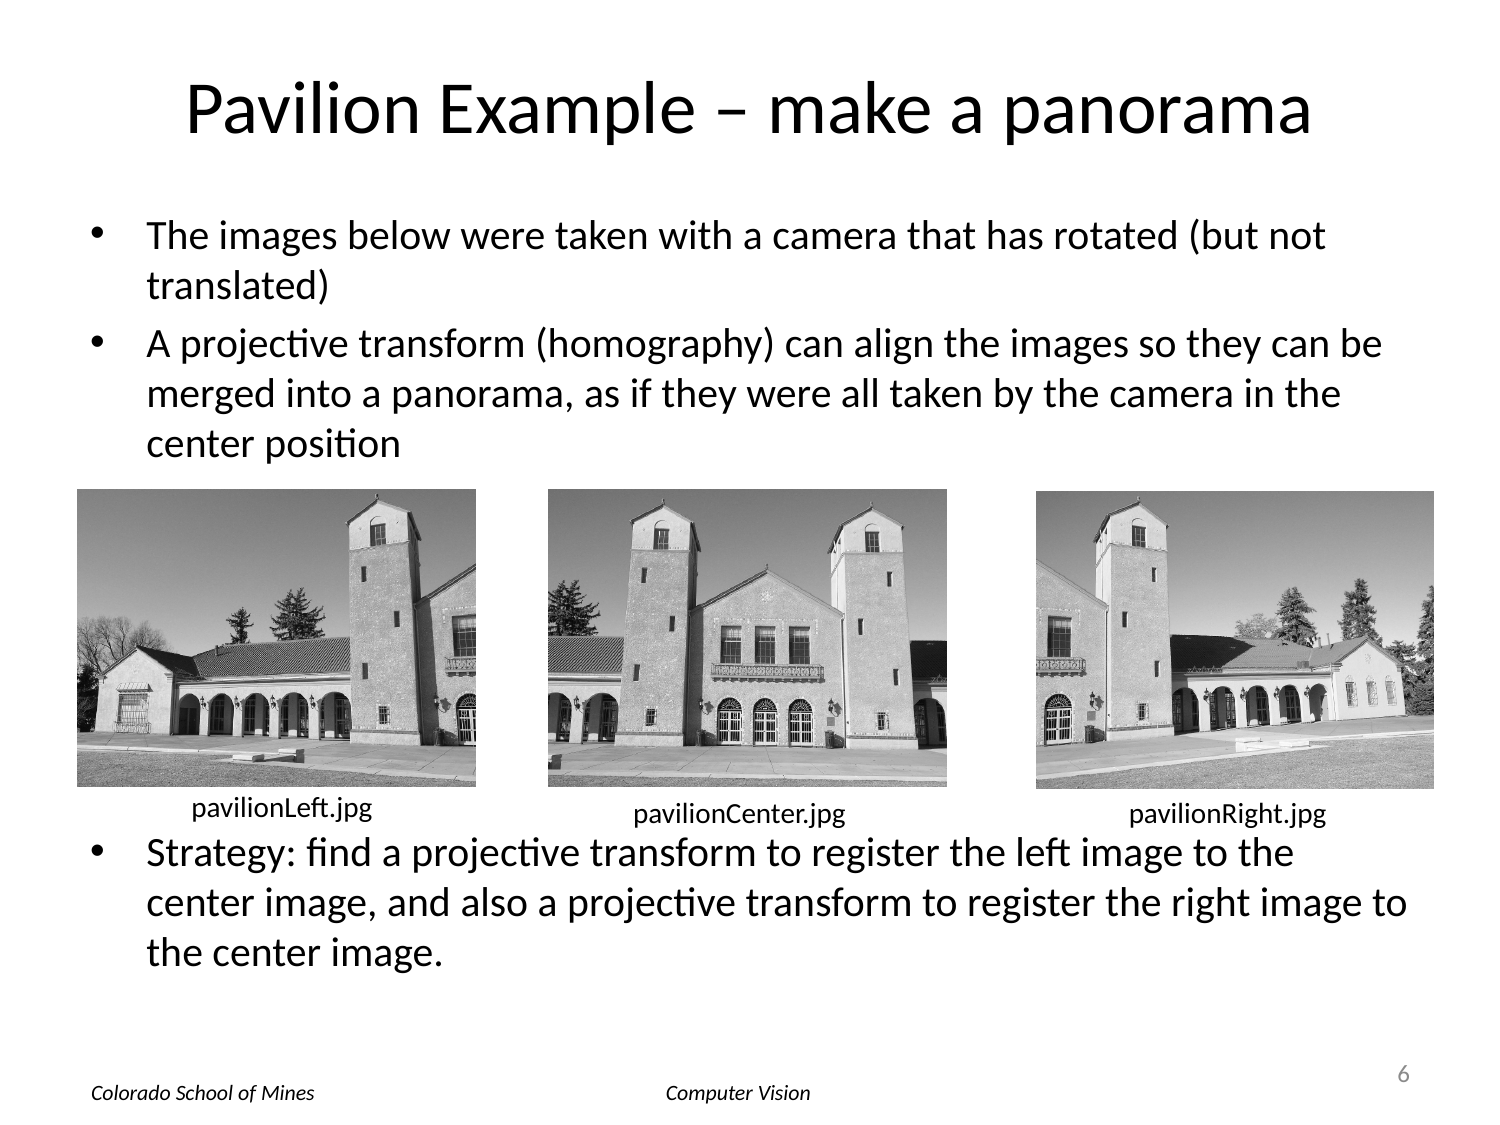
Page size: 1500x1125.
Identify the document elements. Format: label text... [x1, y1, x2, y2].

list The images below were taken with a camera that has rotated (but not translated) A projective transform (homography) can align the images so they can be merged into a panorama, as if they were all taken by the camera in the center position Strategy: find a projective transform to register the left image to the center image, and also a projective transform to register the right image to the center image. [75, 200, 1425, 471]
picture [24, 470, 1488, 826]
text_box pavilionCenter.jpg [618, 832, 861, 838]
title Pavilion Example – make a panorama [75, 45, 1425, 163]
list The images below were taken with a camera that has rotated (but not translated) A projective transform (homography) can align the images so they can be merged into a panorama, as if they were all taken by the camera in the center position Strategy: find a projective transform to register the left image to the center image, and also a projective transform to register the right image to the center image. [75, 832, 1425, 1005]
slide_number 6 [1074, 1042, 1425, 1103]
